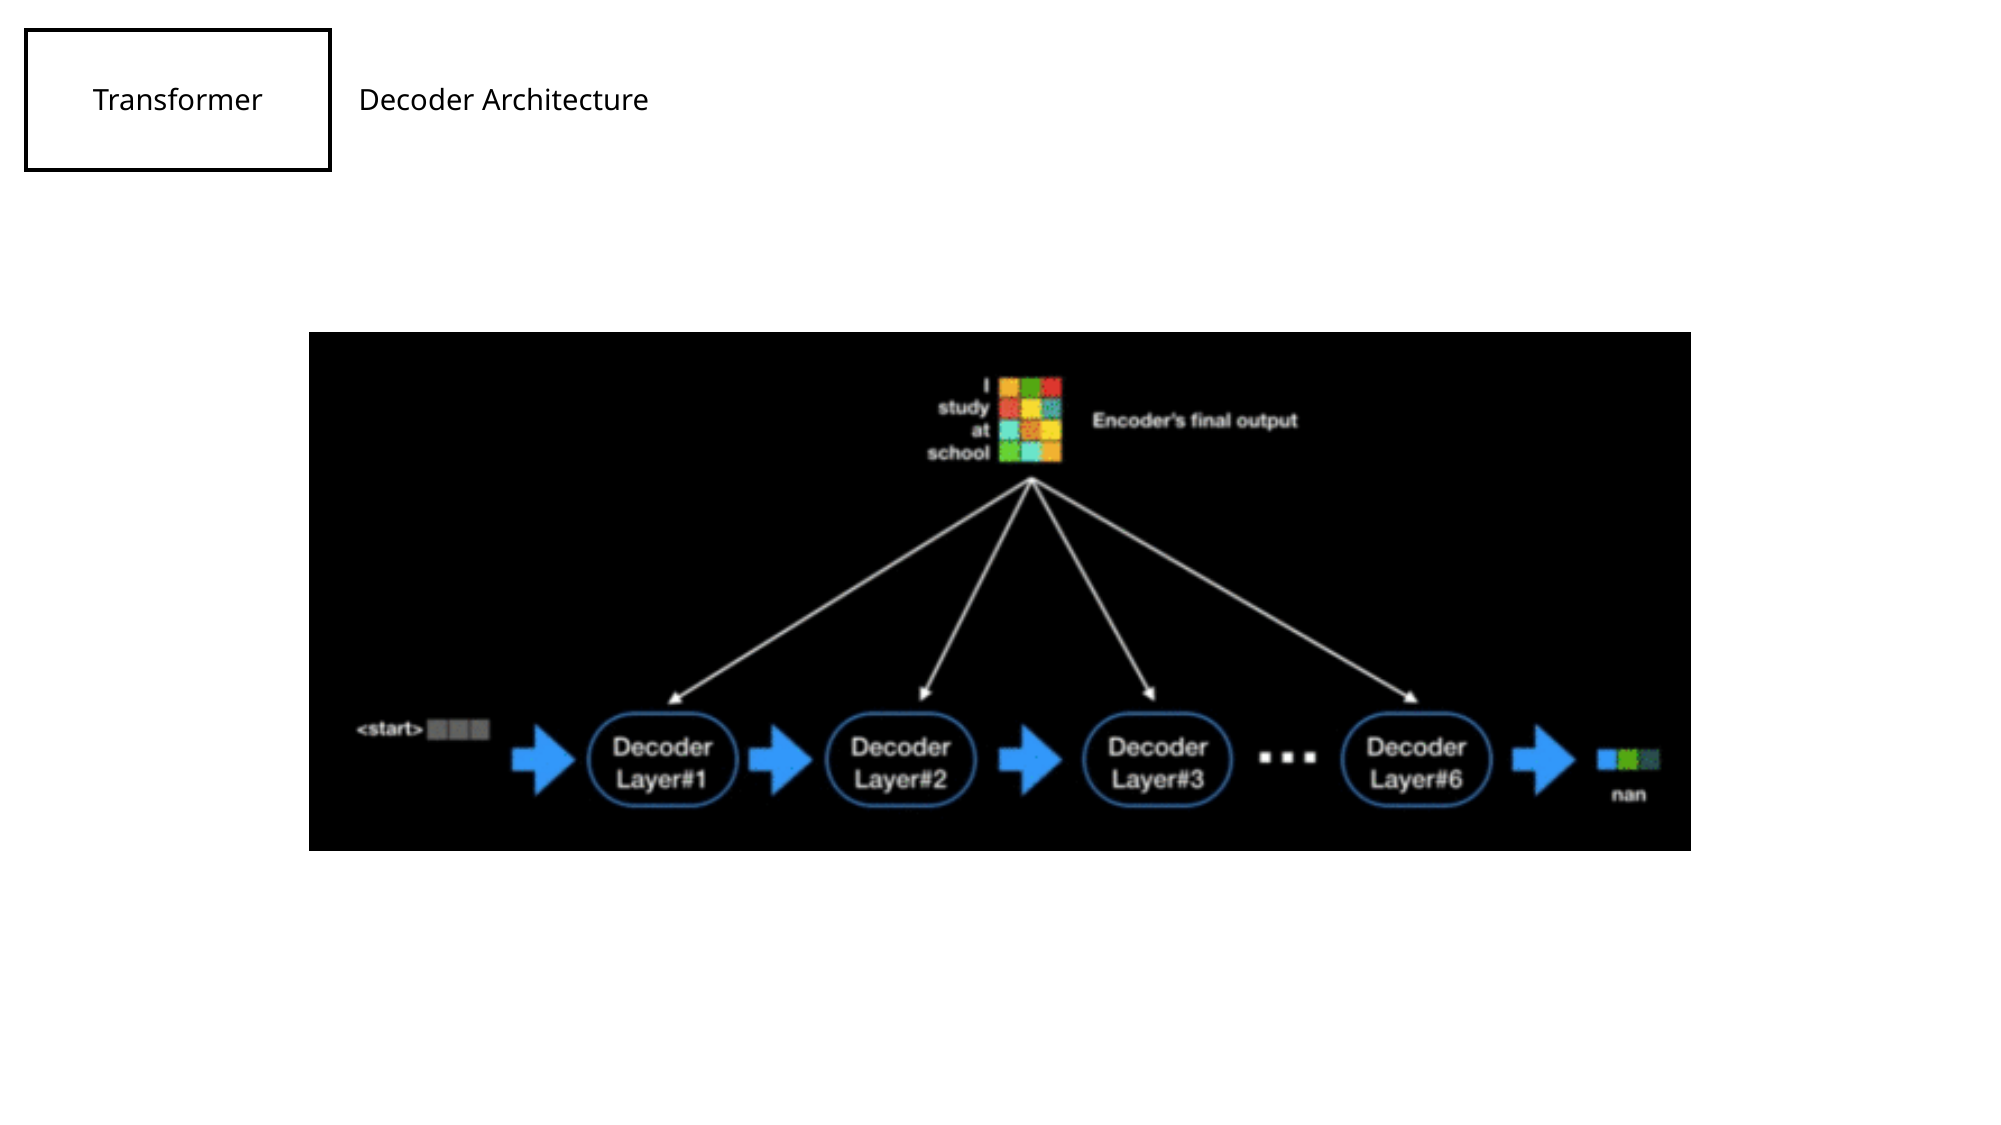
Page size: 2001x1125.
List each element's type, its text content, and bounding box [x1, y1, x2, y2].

picture [309, 332, 1691, 851]
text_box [26, 29, 330, 171]
text_box Decoder Architecture [336, 73, 859, 124]
